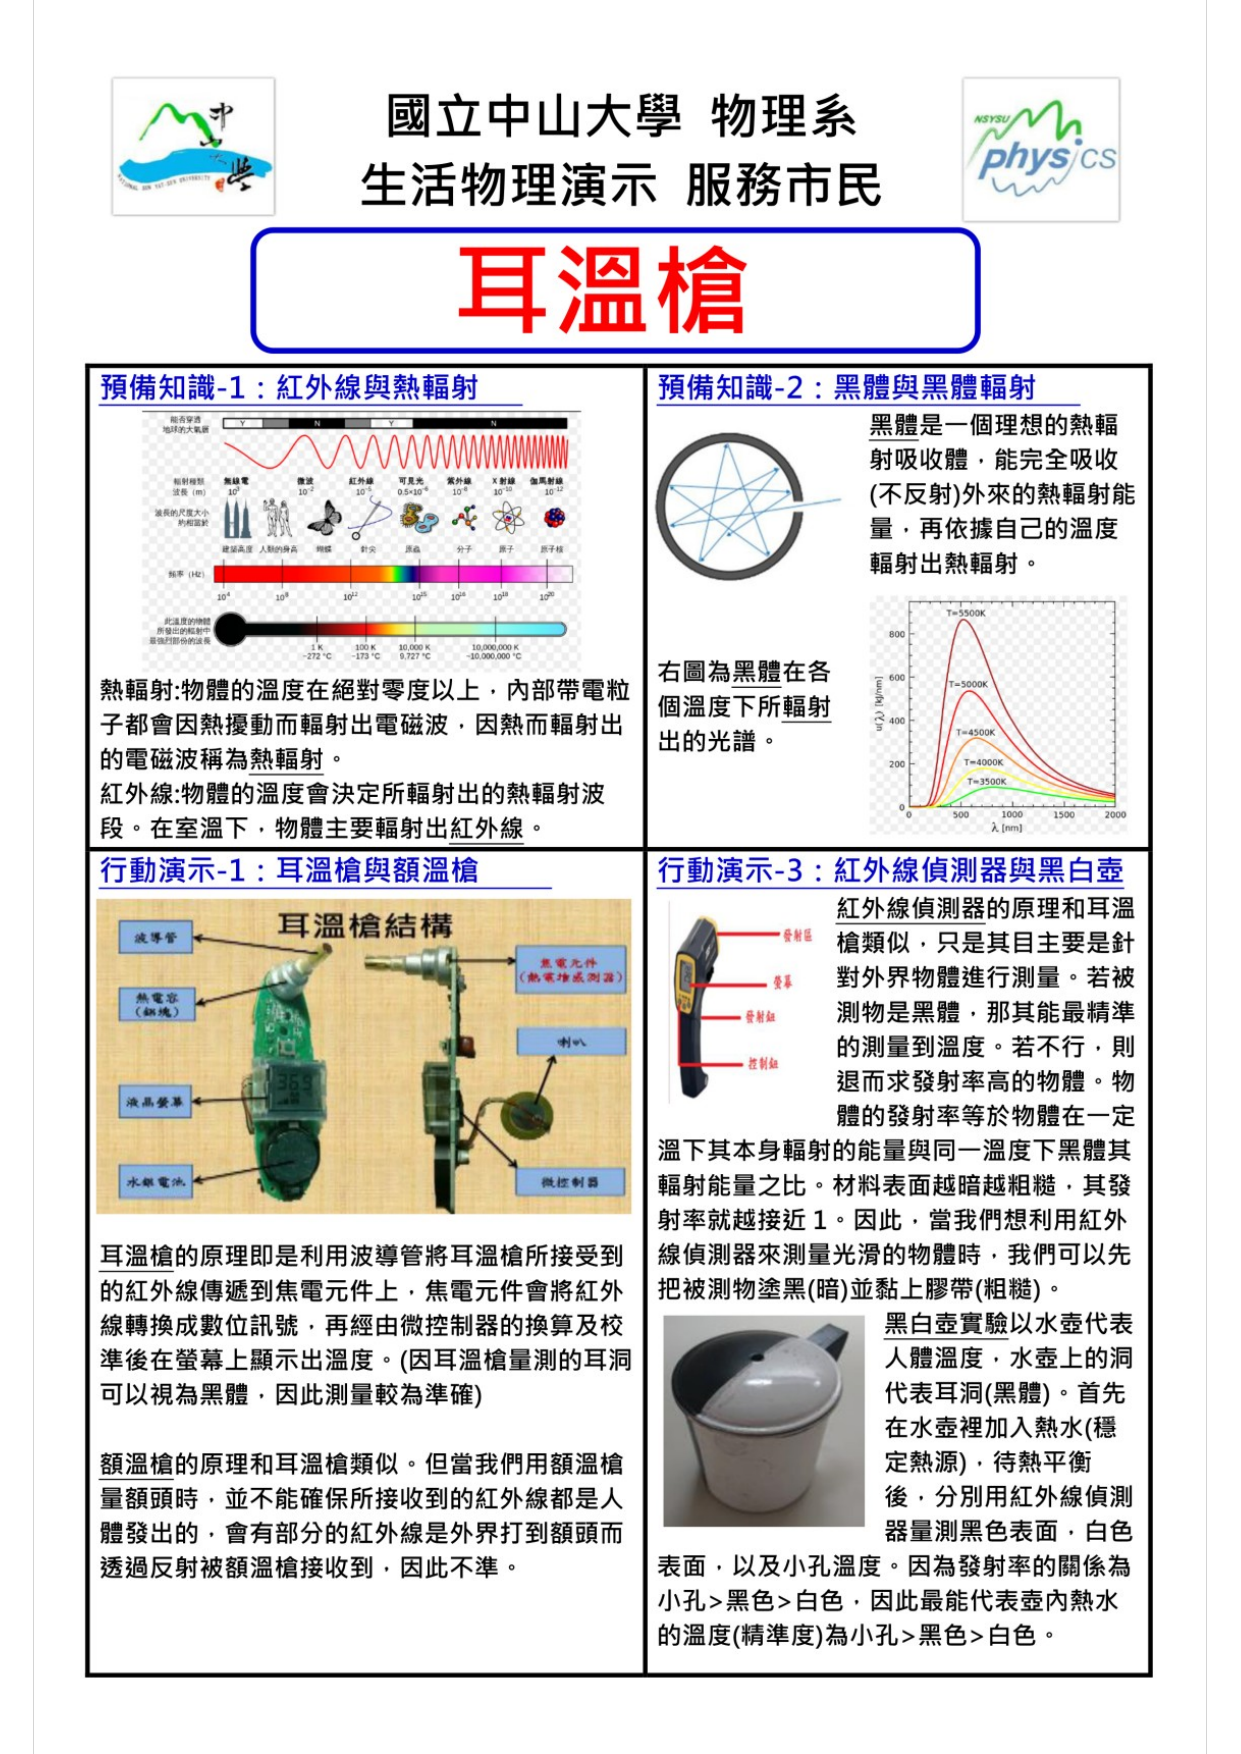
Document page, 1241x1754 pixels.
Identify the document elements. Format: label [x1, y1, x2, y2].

text_box [0, 0, 1241, 1754]
